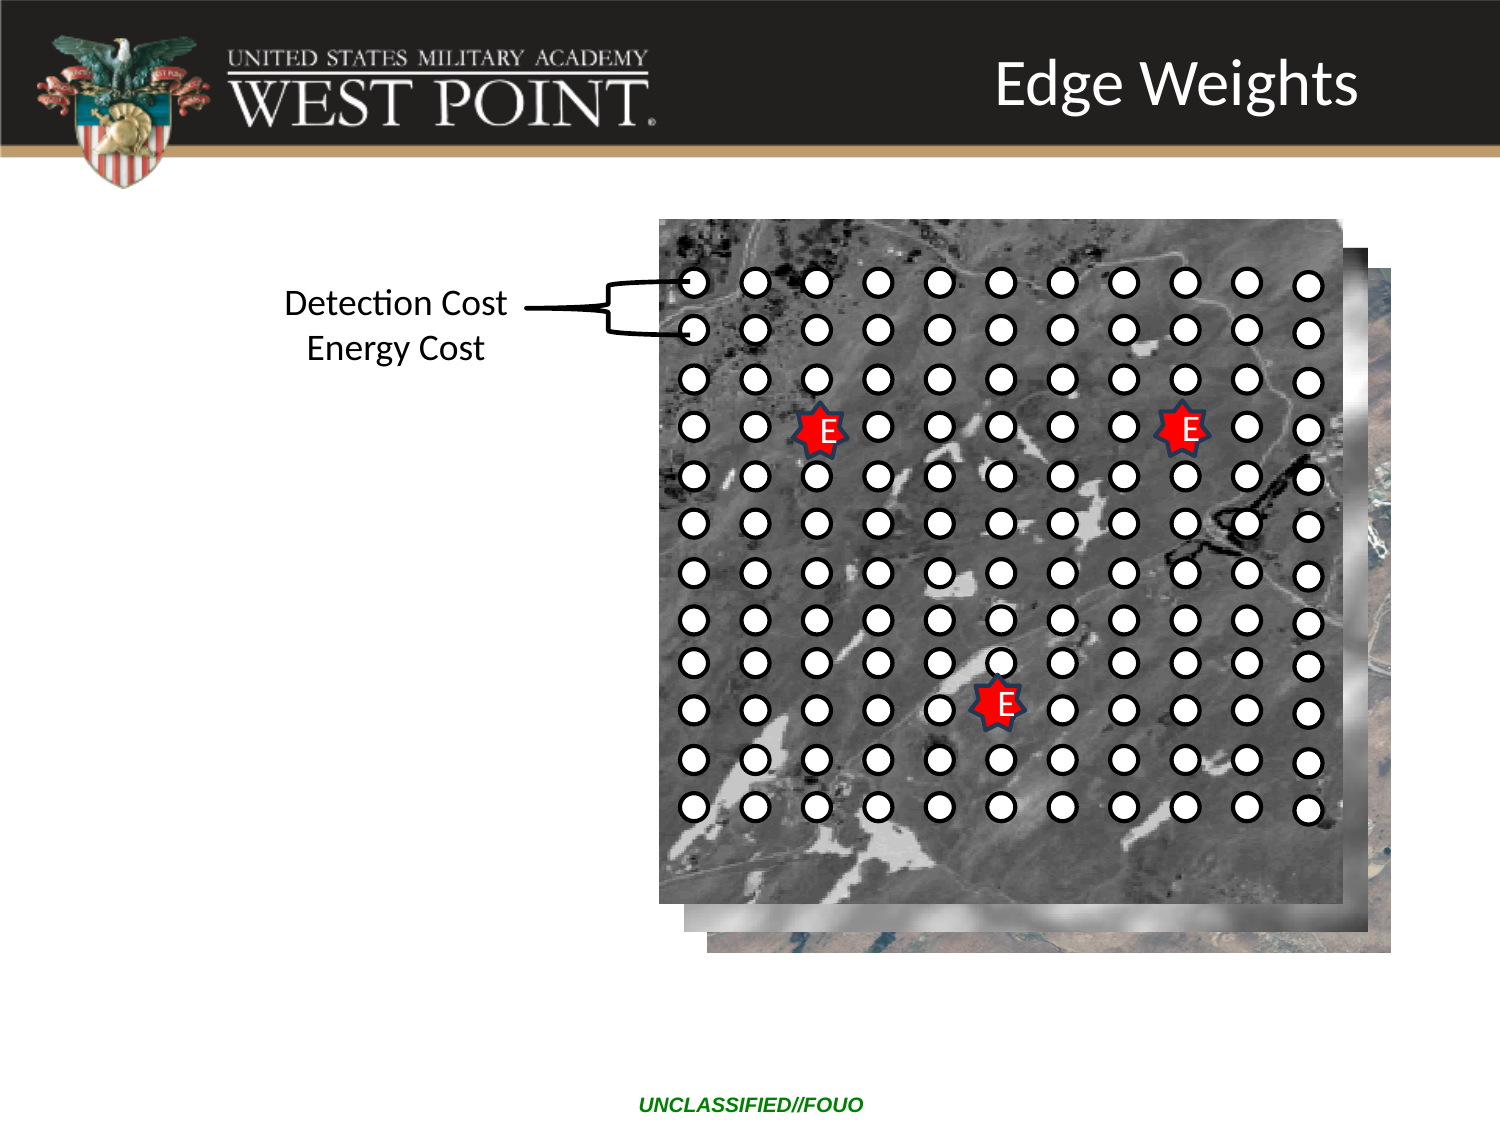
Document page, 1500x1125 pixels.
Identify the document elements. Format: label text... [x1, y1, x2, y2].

picture [0, 0, 1500, 189]
text_box [604, 281, 654, 336]
title Edge Weights [502, 31, 1500, 220]
picture [659, 218, 1391, 953]
text_box Detection Cost Energy Cost [188, 270, 604, 376]
